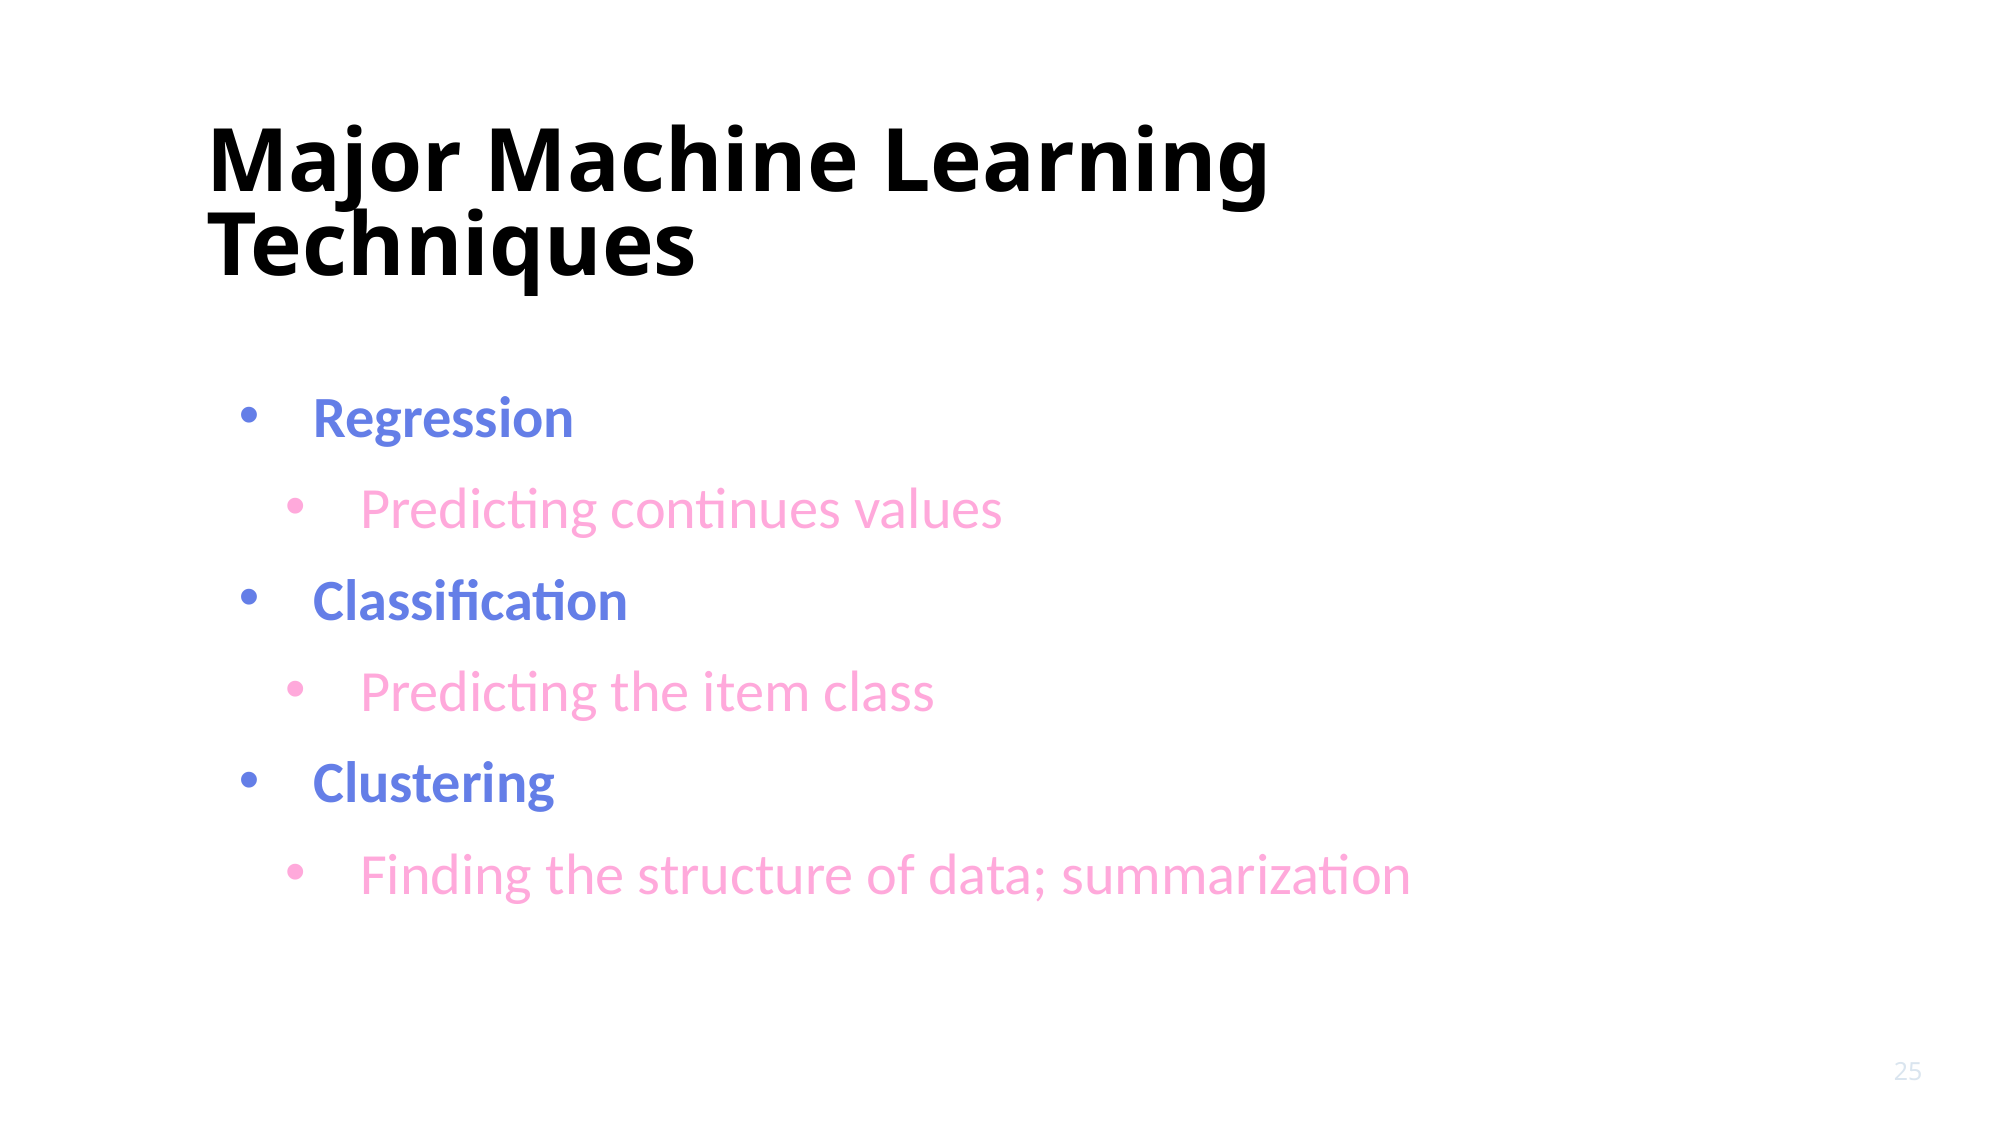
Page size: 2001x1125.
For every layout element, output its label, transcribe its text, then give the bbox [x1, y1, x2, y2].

slide_number 25 [1665, 1042, 1938, 1103]
title Major Machine Learning Techniques [191, 75, 1782, 300]
list Regression Predicting continues values Classification Predicting the item class Clustering Finding the structure of data; summarization [223, 366, 1748, 1073]
